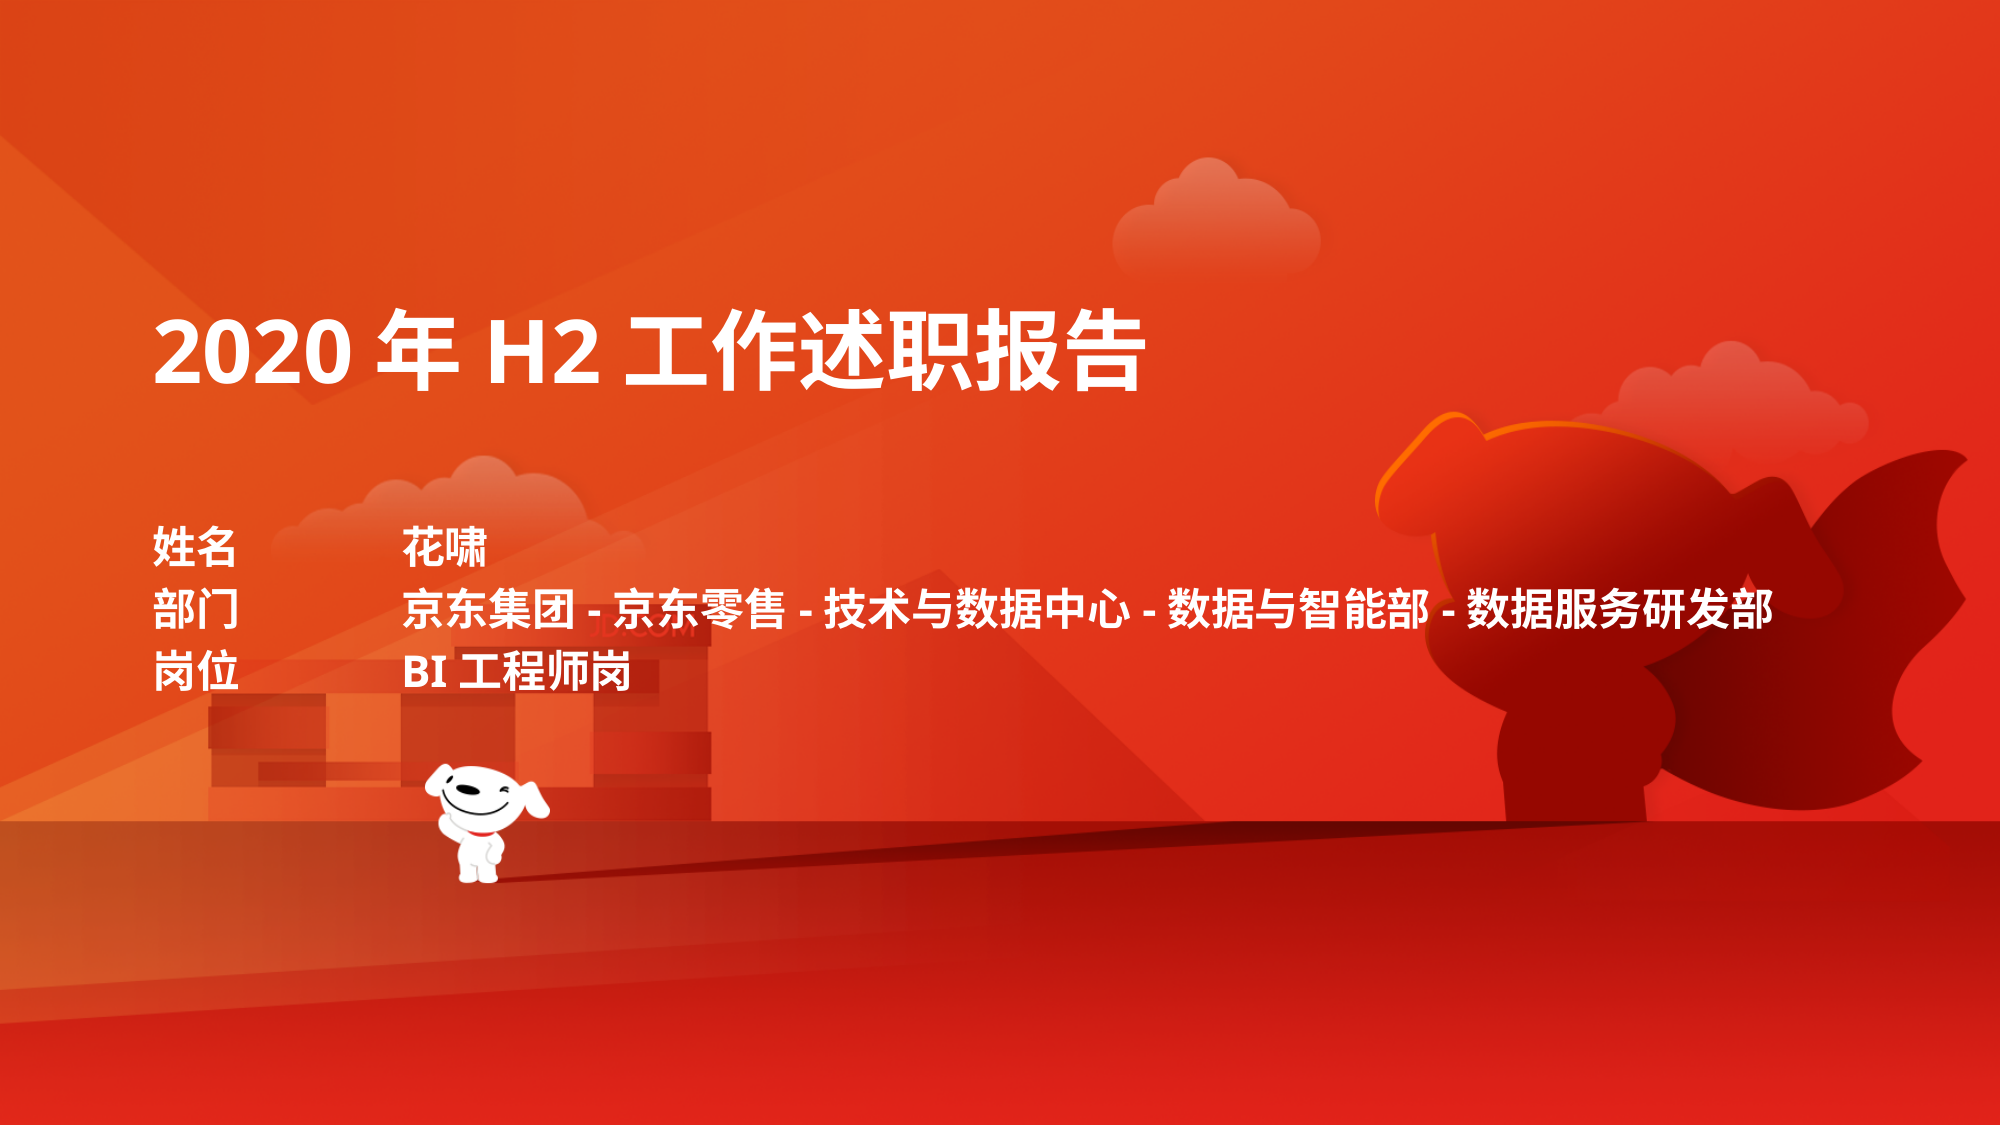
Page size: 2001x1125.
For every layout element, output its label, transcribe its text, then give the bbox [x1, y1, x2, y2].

list 花啸 京东集团-京东零售-技术与数据中心-数据与智能部-数据服务研发部 BI工程师岗 [386, 512, 1855, 786]
list 2020年H2工作述职报告 [137, 287, 1838, 413]
list 姓名 部门 岗位 [137, 512, 362, 786]
picture [0, 0, 2000, 1125]
